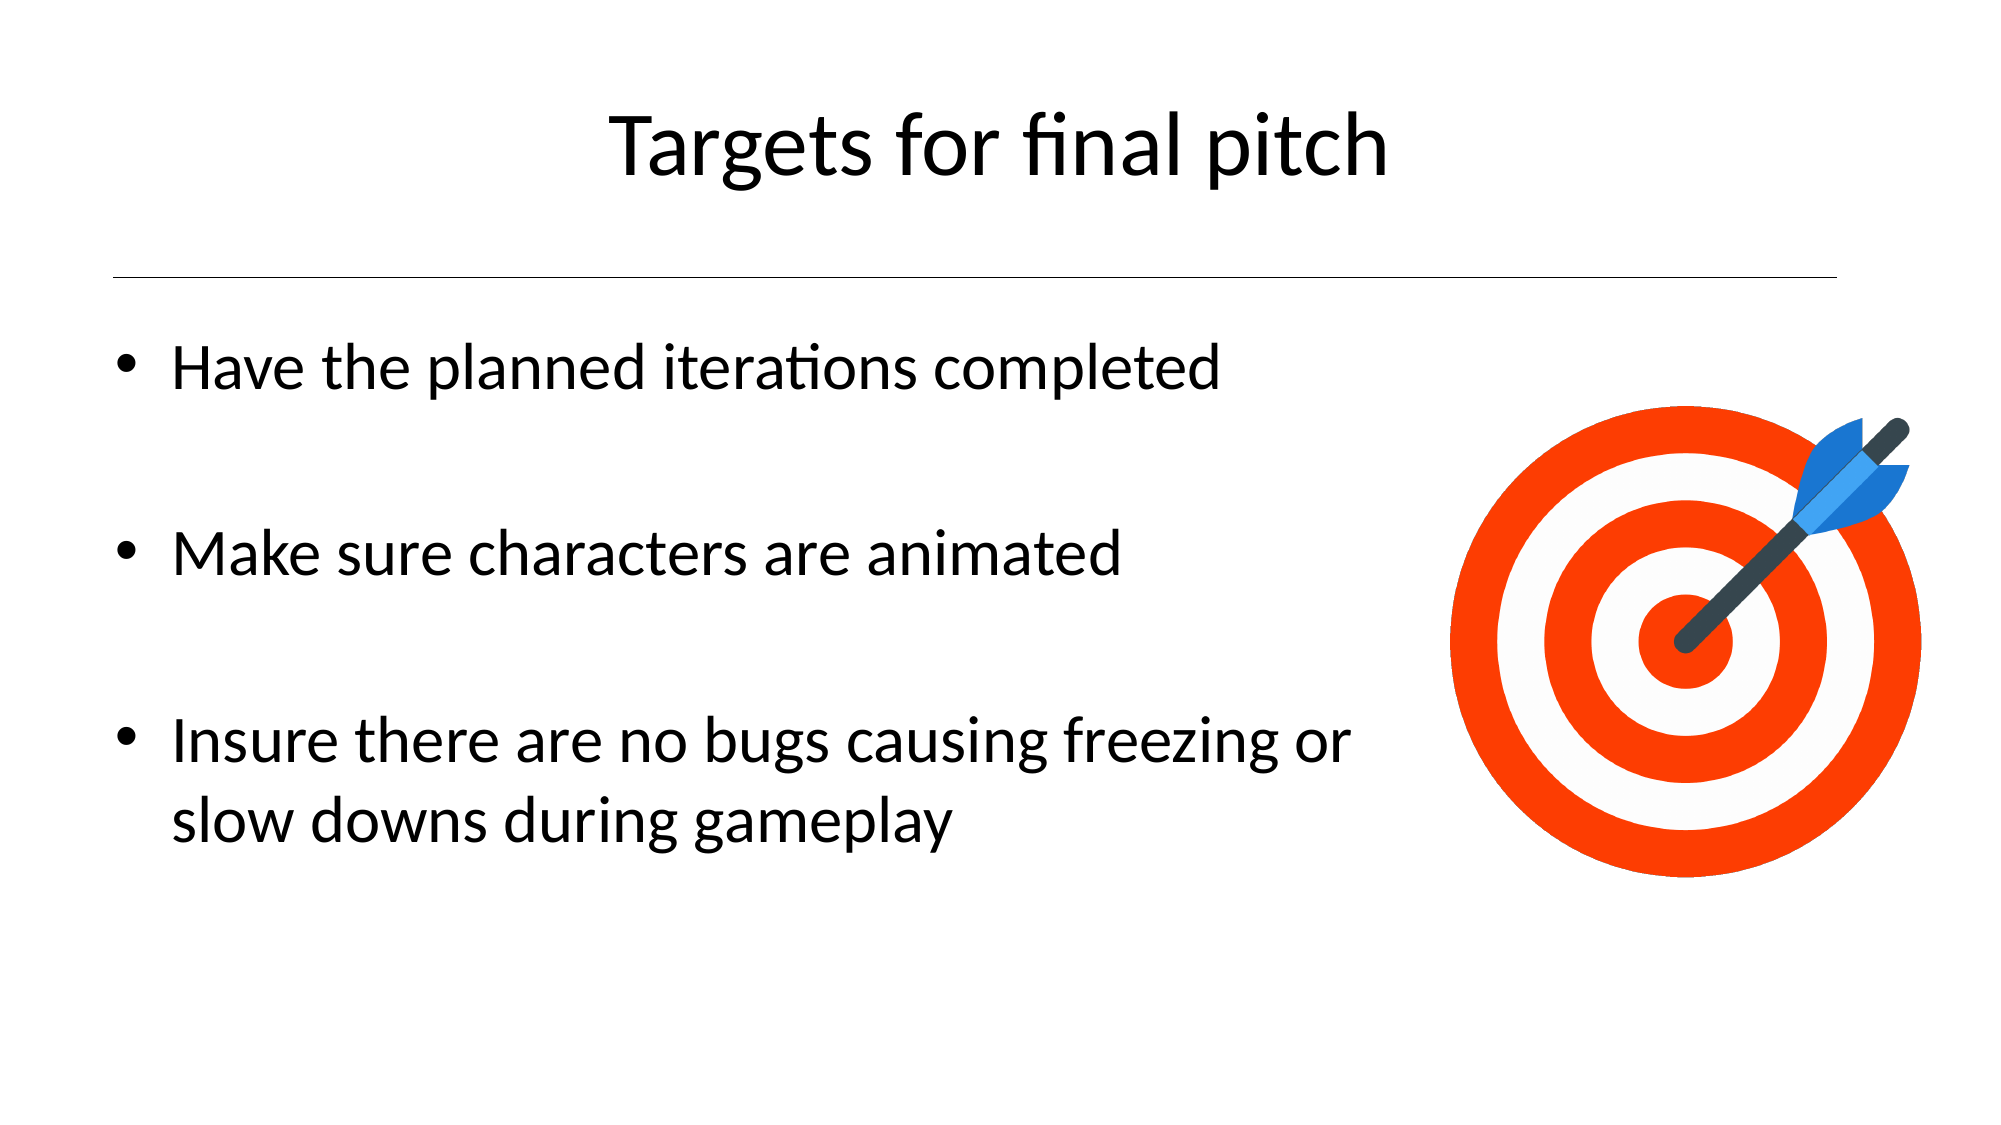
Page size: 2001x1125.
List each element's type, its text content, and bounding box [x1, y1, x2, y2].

title Targets for final pitch [99, 45, 1900, 233]
list Have the planned iterations completed Make sure characters are animated Insure there are no bugs causing freezing or slow downs during gameplay [99, 315, 1487, 1058]
picture [1403, 359, 1968, 925]
